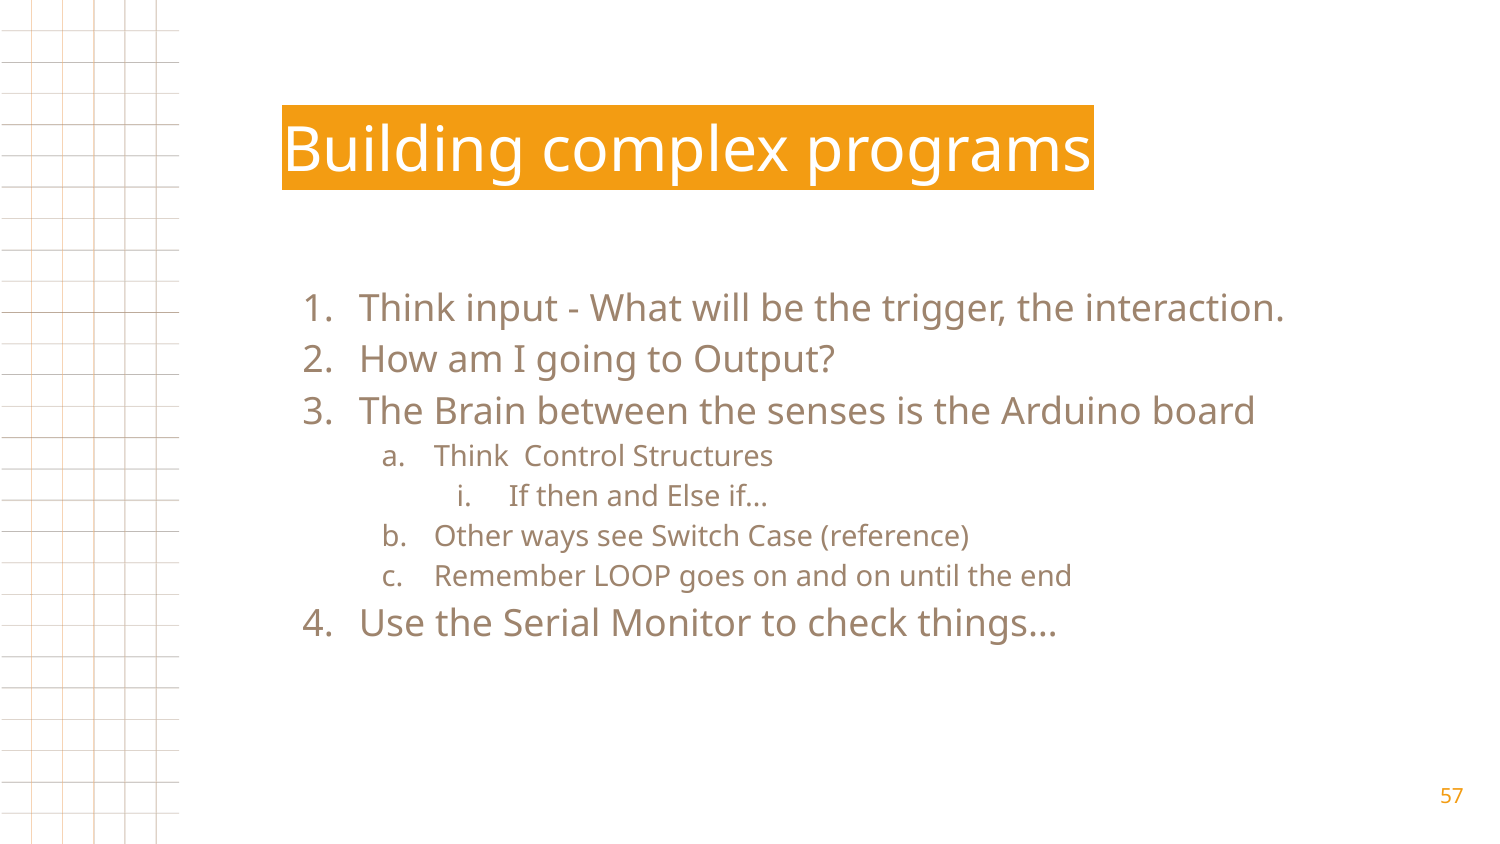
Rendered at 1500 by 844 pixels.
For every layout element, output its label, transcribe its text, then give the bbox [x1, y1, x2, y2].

picture [0, 0, 180, 844]
title Building complex programs [267, 94, 1305, 199]
slide_number ‹#› [1388, 764, 1479, 830]
list Think input - What will be the trigger, the interaction. How am I going to Output? The Brain between the senses is the Arduino board Think Control Structures If then and Else if… Other ways see Switch Case (reference) Remember LOOP goes on and on until the end Use the Serial Monitor to check things… [268, 261, 1306, 755]
